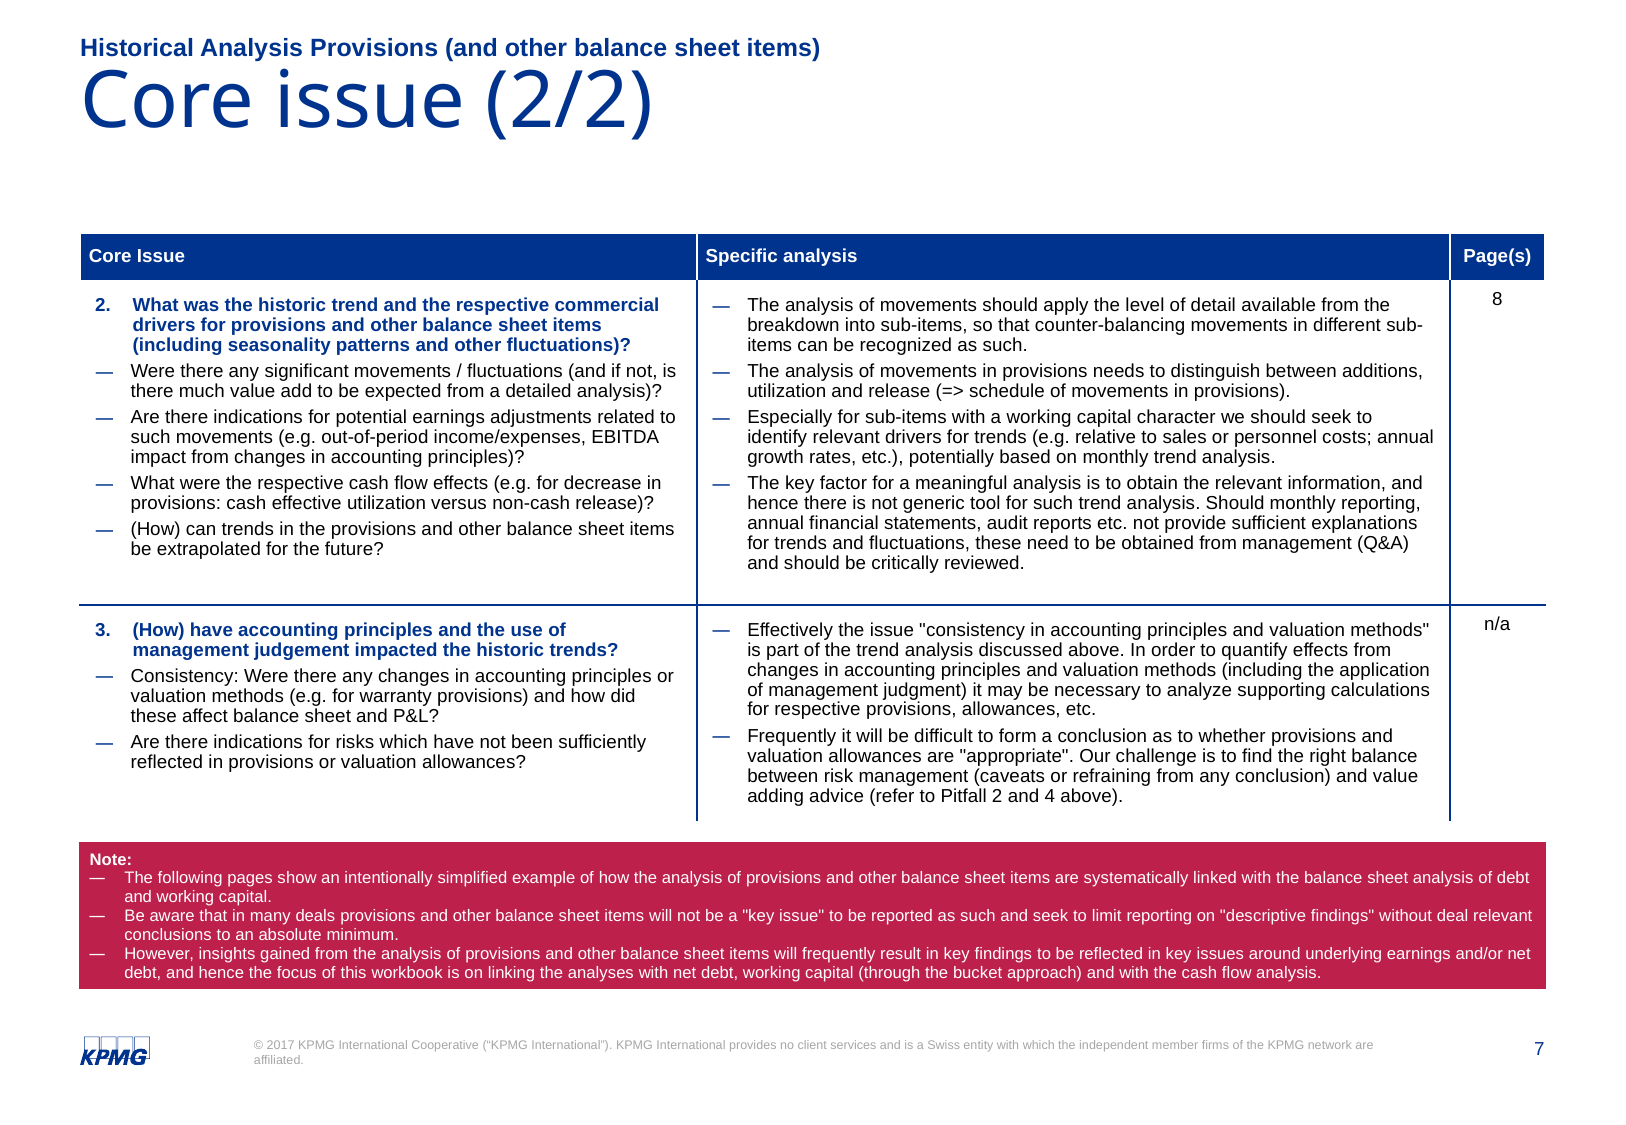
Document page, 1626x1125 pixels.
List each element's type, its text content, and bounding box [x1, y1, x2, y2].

table_header Page(s) [1451, 234, 1544, 280]
list Historical Analysis Provisions (and other balance sheet items) [80, 33, 1490, 62]
text_box Note: The following pages show an intentionally simplified example of how the analysis of provisions and other balance sheet items are systematically linked with the balance sheet analysis of debt and working capital. Be aware that in many deals provisions and other balance sheet items will not be a "key issue" to be reported as such and seek to limit reporting on "descriptive findings" without deal relevant conclusions to an absolute minimum. However, insights gained from the analysis of provisions and other balance sheet items will frequently result in key findings to be reflected in key issues around underlying earnings and/or net debt, and hence the focus of this workbook is on linking the analyses with net debt, working capital (through the bucket approach) and with the cash flow analysis. [79, 842, 1546, 989]
table_cell Effectively the issue "consistency in accounting principles and valuation methods" is part of the trend analysis discussed above. In order to quantify effects from changes in accounting principles and valuation methods (including the application of management judgment) it may be necessary to analyze supporting calculations for respective provisions, allowances, etc. Frequently it will be difficult to form a conclusion as to whether provisions and valuation allowances are "appropriate". Our challenge is to find the right balance between risk management (caveats or refraining from any conclusion) and value adding advice (refer to Pitfall 2 and 4 above). [698, 606, 1449, 821]
table_cell The analysis of movements should apply the level of detail available from the breakdown into sub-items, so that counter-balancing movements in different sub-items can be recognized as such. The analysis of movements in provisions needs to distinguish between additions, utilization and release (=> schedule of movements in provisions). Especially for sub-items with a working capital character we should seek to identify relevant drivers for trends (e.g. relative to sales or personnel costs; annual growth rates, etc.), potentially based on monthly trend analysis. The key factor for a meaningful analysis is to obtain the relevant information, and hence there is not generic tool for such trend analysis. Should monthly reporting, annual financial statements, audit reports etc. not provide sufficient explanations for trends and fluctuations, these need to be obtained from management (Q&A) and should be critically reviewed. [698, 281, 1449, 604]
table_cell 8 [1451, 281, 1544, 604]
table_header Specific analysis [698, 234, 1449, 280]
table_cell (How) have accounting principles and the use of management judgement impacted the historic trends? Consistency: Were there any changes in accounting principles or valuation methods (e.g. for warranty provisions) and how did these affect balance sheet and P&L? Are there indications for risks which have not been sufficiently reflected in provisions or valuation allowances? [81, 606, 696, 821]
table_header Core Issue [81, 234, 696, 280]
title Core issue (2/2) [80, 74, 1545, 193]
table_cell n/a [1451, 606, 1544, 821]
table_cell What was the historic trend and the respective commercial drivers for provisions and other balance sheet items (including seasonality patterns and other fluctuations)? Were there any significant movements / fluctuations (and if not, is there much value add to be expected from a detailed analysis)? Are there indications for potential earnings adjustments related to such movements (e.g. out-of-period income/expenses, EBITDA impact from changes in accounting principles)? What were the respective cash flow effects (e.g. for decrease in provisions: cash effective utilization versus non-cash release)? (How) can trends in the provisions and other balance sheet items be extrapolated for the future? [81, 281, 696, 604]
